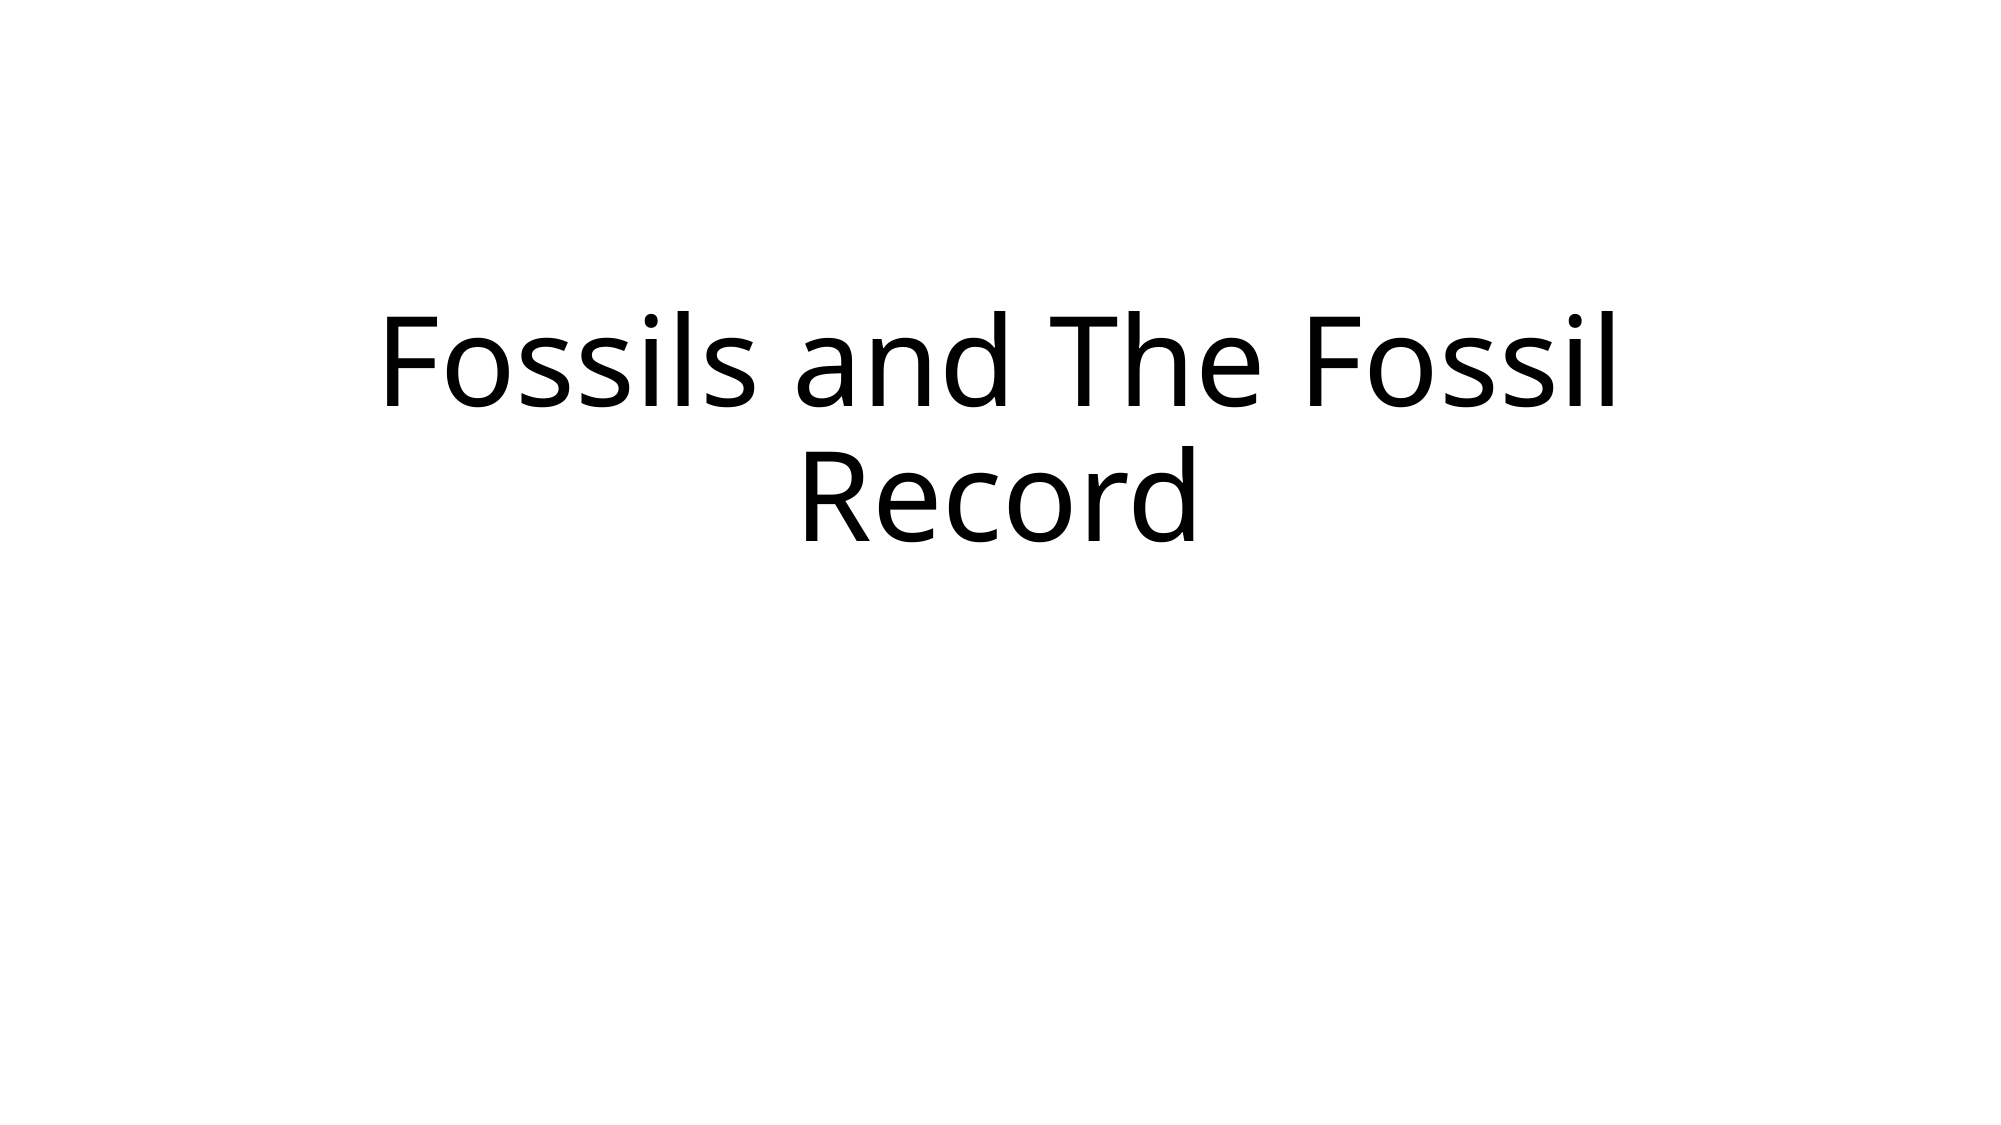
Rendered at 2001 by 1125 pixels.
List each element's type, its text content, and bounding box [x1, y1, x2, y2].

title Fossils and The Fossil Record [249, 184, 1750, 576]
